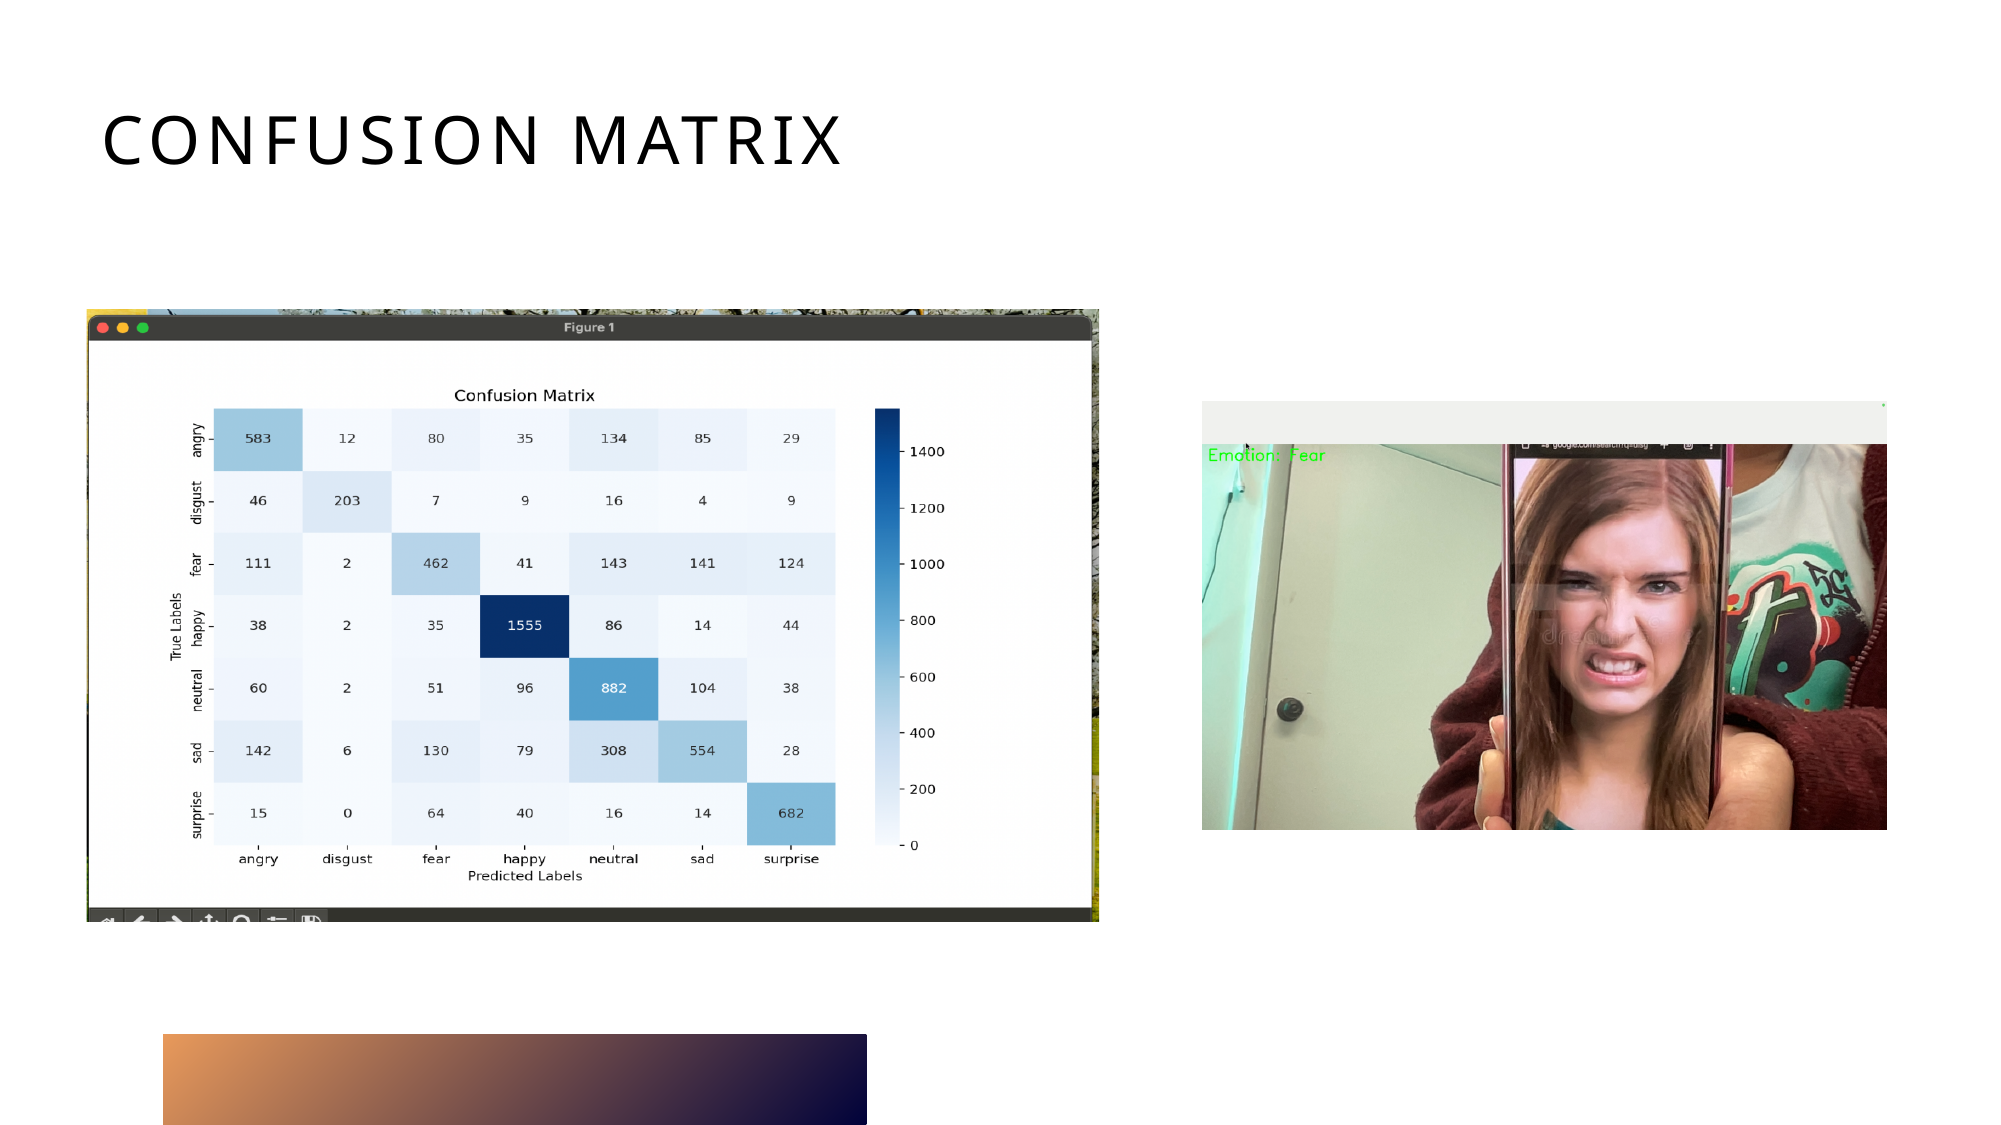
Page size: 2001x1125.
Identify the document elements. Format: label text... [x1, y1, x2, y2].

picture [1201, 400, 1888, 830]
picture [86, 309, 1100, 922]
title Confusion matrix [86, 35, 1100, 187]
